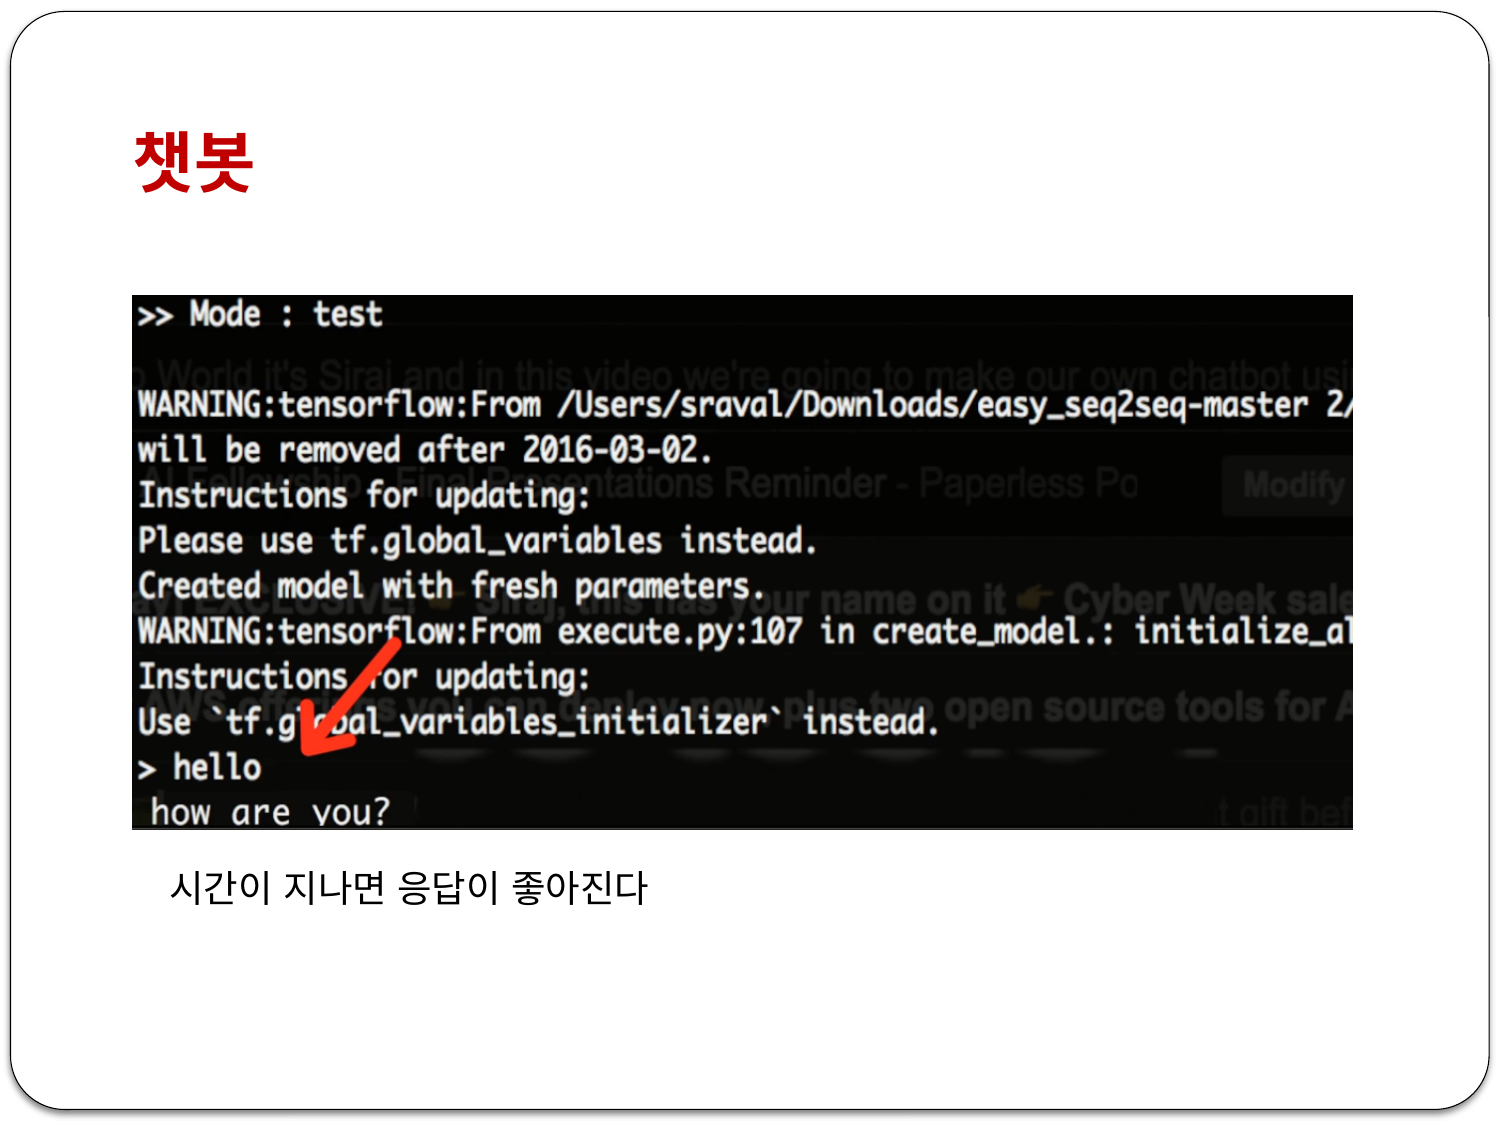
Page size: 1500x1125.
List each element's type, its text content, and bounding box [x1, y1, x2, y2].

text_box 챗봇 [118, 113, 271, 209]
text_box 시간이 지나면 응답이 좋아진다 [154, 857, 665, 918]
picture [132, 294, 1353, 830]
